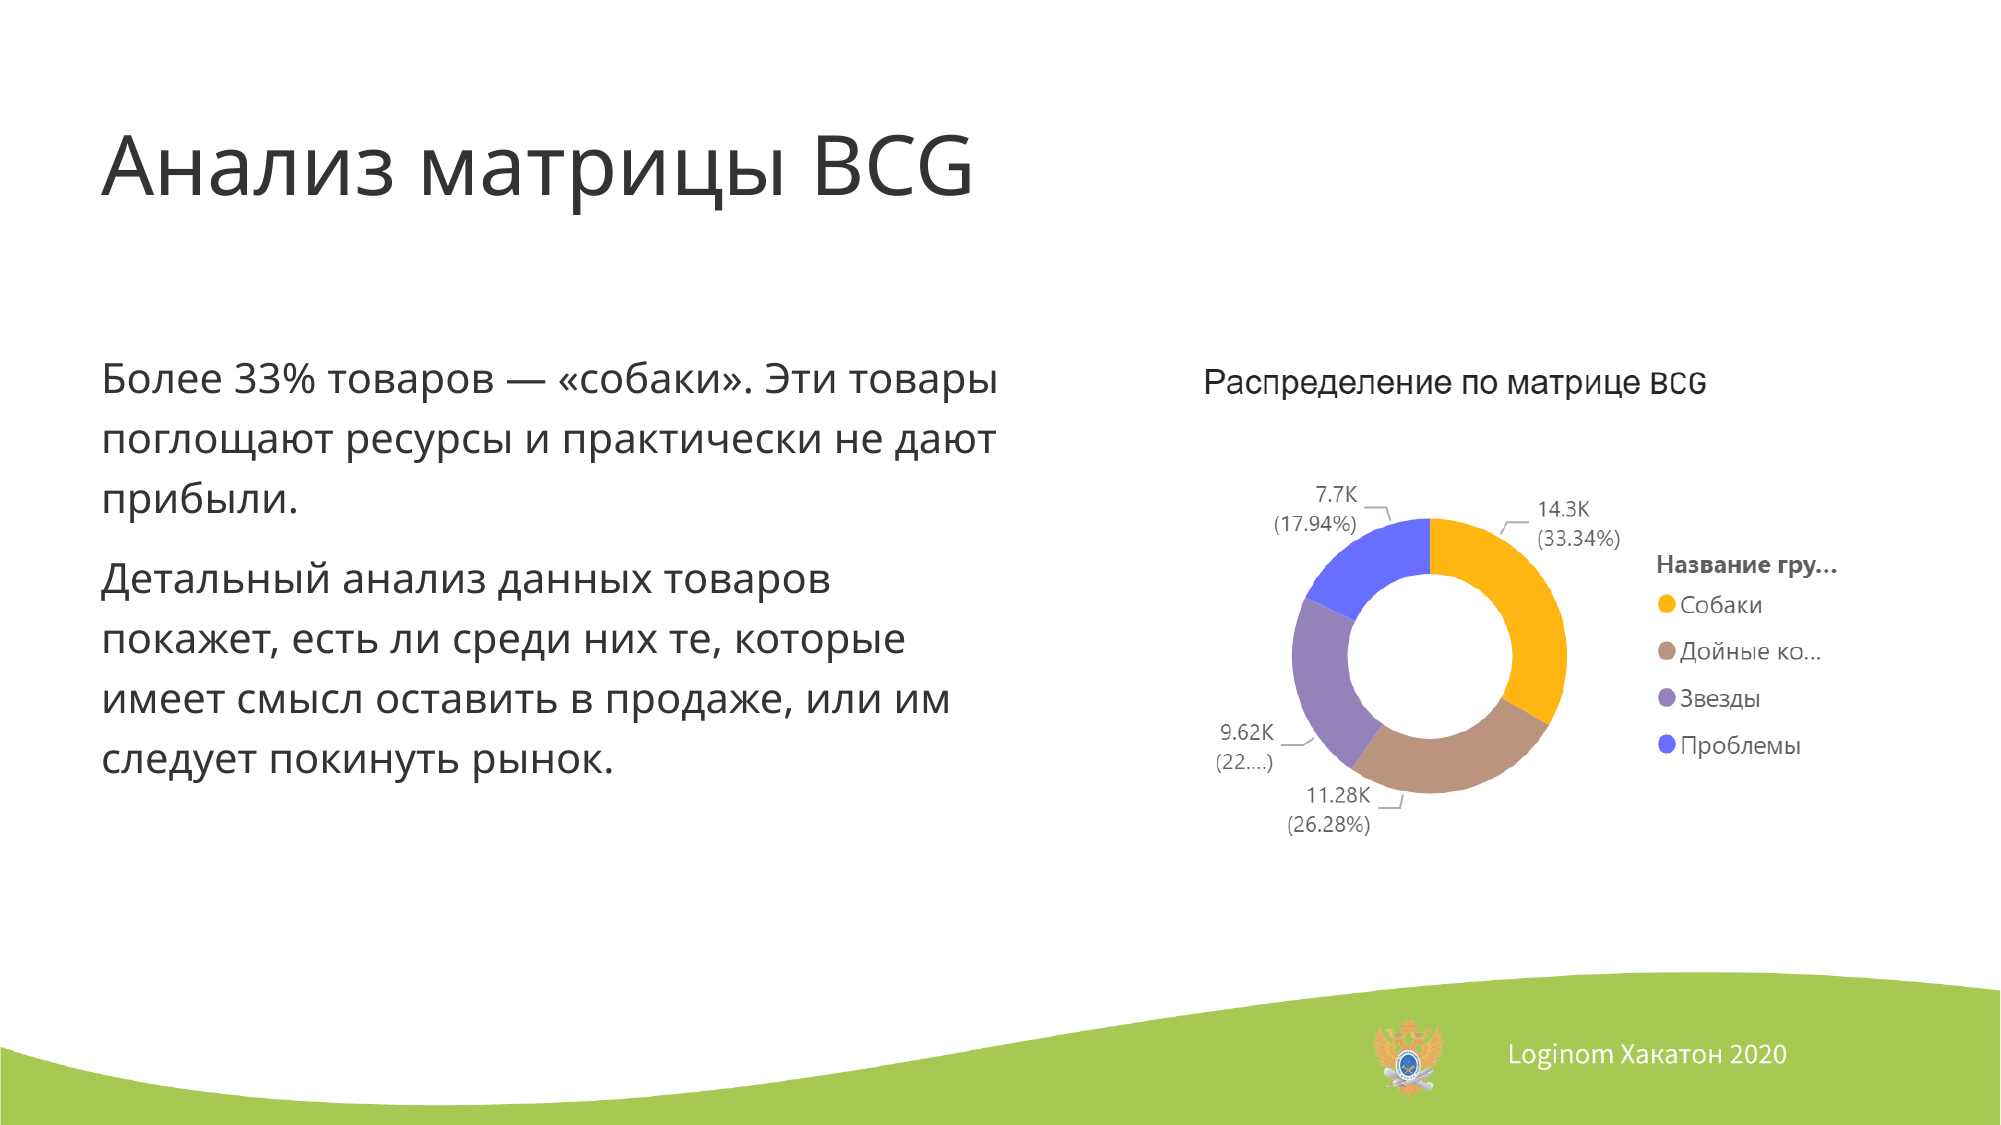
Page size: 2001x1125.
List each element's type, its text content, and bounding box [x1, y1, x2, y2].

list Более 33% товаров — «собаки». Эти товары поглощают ресурсы и практически не дают прибыли. Детальный анализ данных товаров покажет, есть ли среди них те, которые имеет смысл оставить в продаже, или им следует покинуть рынок. [86, 333, 1018, 953]
picture [0, 0, 2001, 1125]
title Анализ матрицы BCG [86, 59, 1914, 278]
